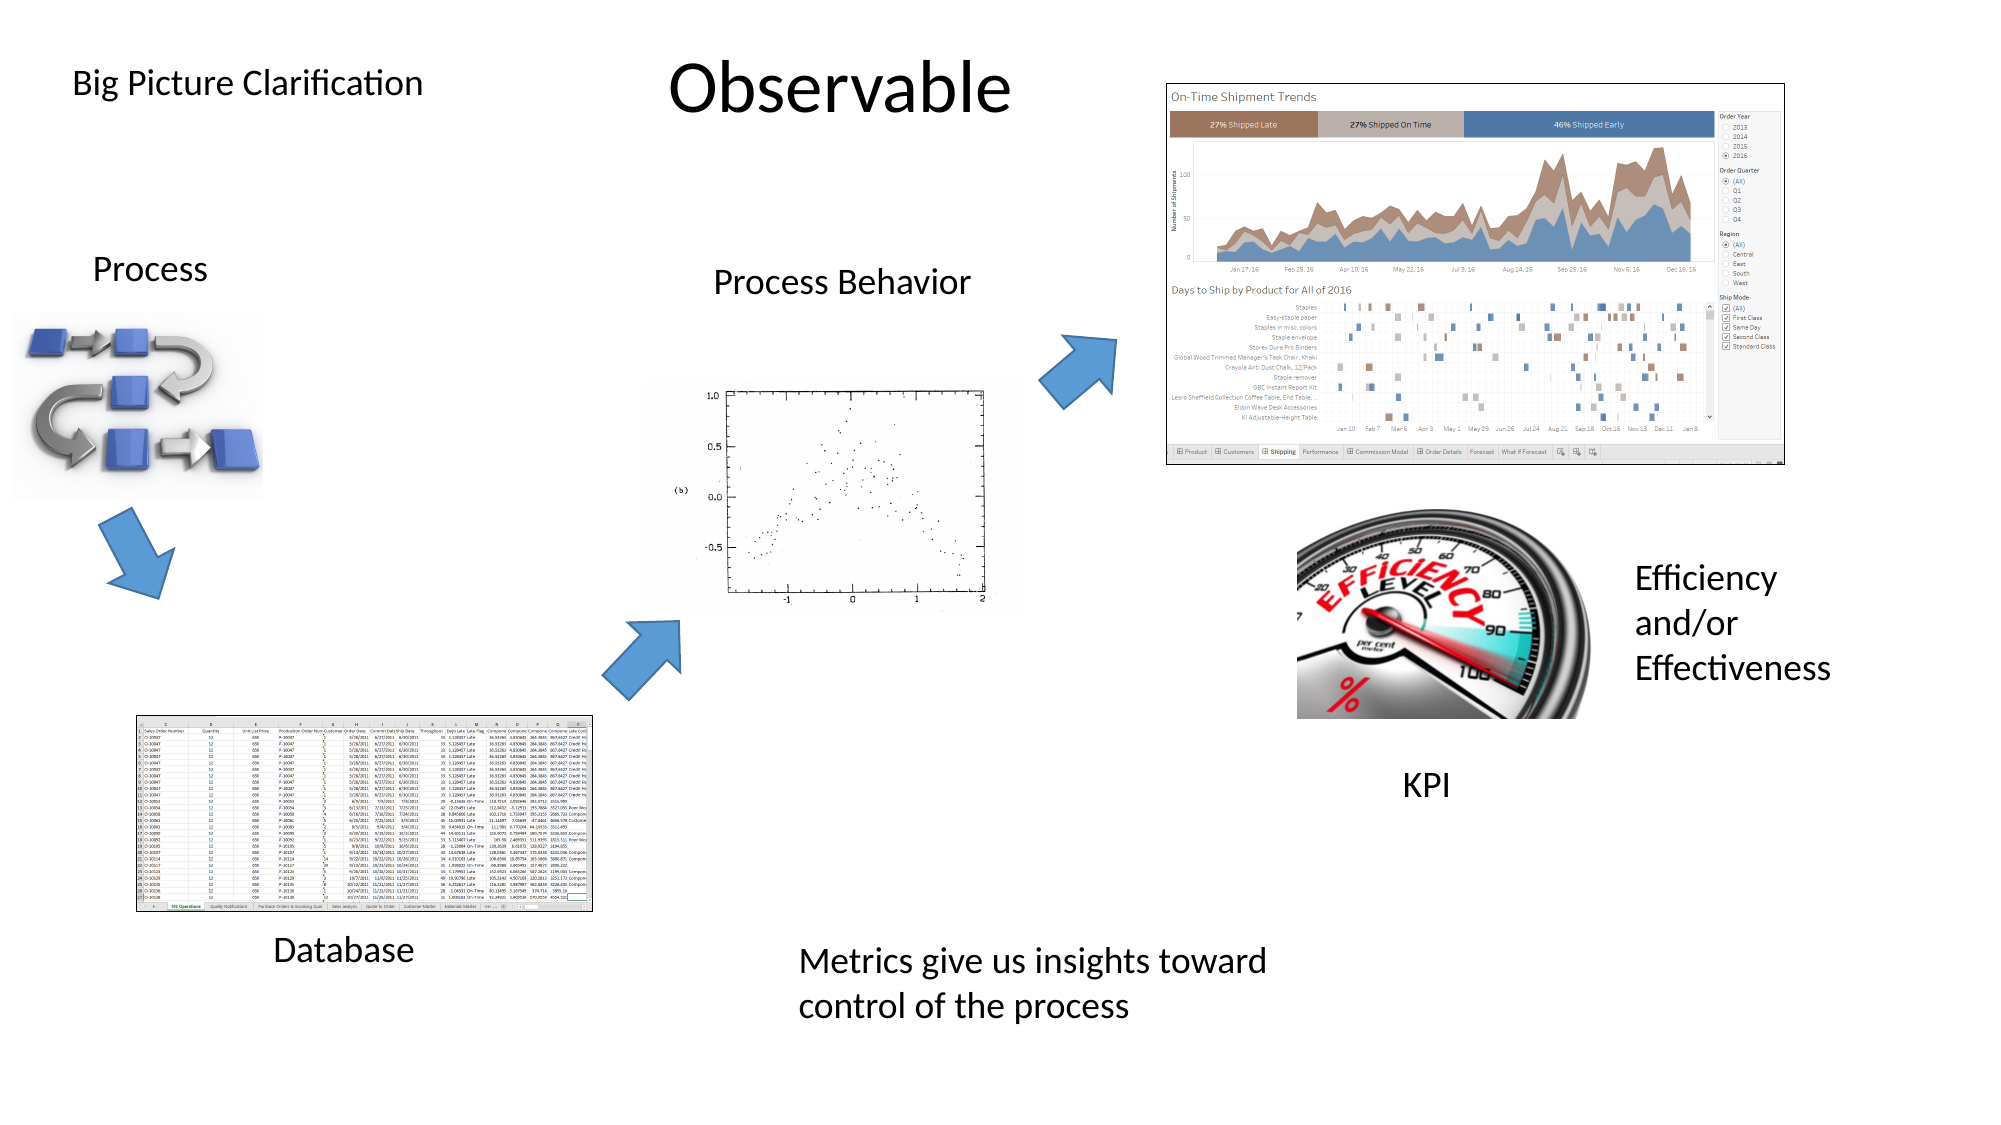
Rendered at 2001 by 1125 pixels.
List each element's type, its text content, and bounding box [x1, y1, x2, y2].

text_box Database [57, 918, 631, 978]
picture [136, 715, 593, 912]
text_box Process Behavior [556, 249, 1130, 310]
text_box Efficiency and/or Effectiveness [1620, 545, 1896, 696]
text_box [601, 620, 682, 702]
text_box Metrics give us insights toward control of the process [783, 929, 1298, 1034]
text_box Observable [473, 30, 1208, 136]
text_box Big Picture Clarification [57, 50, 611, 111]
text_box Process [0, 236, 438, 296]
text_box [97, 506, 176, 600]
picture [644, 379, 1023, 614]
text_box KPI [1140, 752, 1714, 813]
picture [1165, 83, 1785, 465]
text_box [1037, 334, 1118, 411]
picture [1297, 509, 1598, 719]
picture [12, 311, 263, 500]
